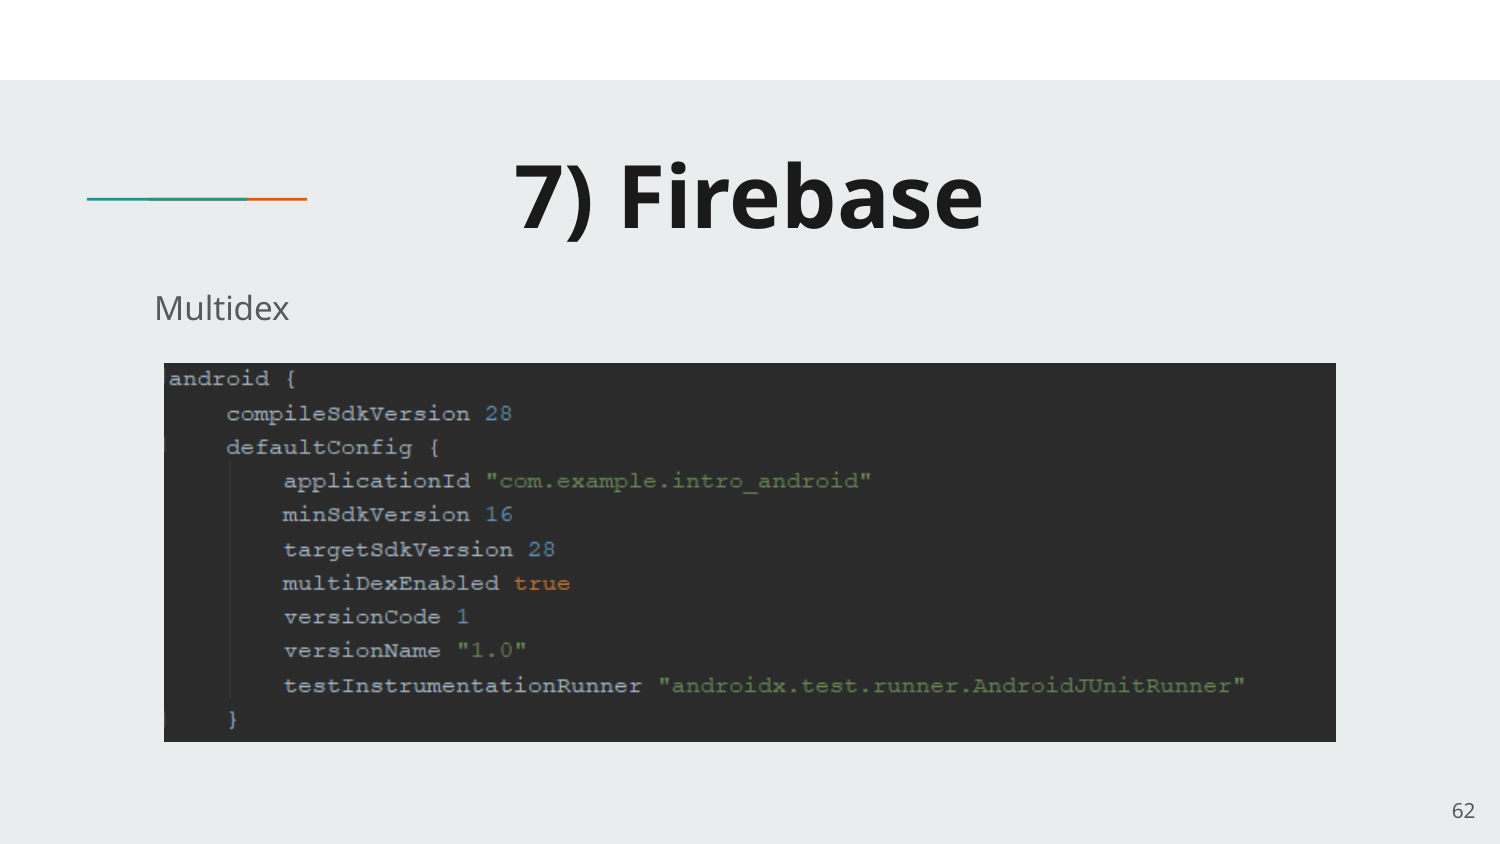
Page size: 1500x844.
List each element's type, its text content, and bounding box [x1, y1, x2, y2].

slide_number ‹#› [1400, 779, 1491, 844]
picture [164, 363, 1336, 742]
subtitle Multidex [139, 271, 1401, 361]
title 7) Firebase [119, 125, 1381, 399]
